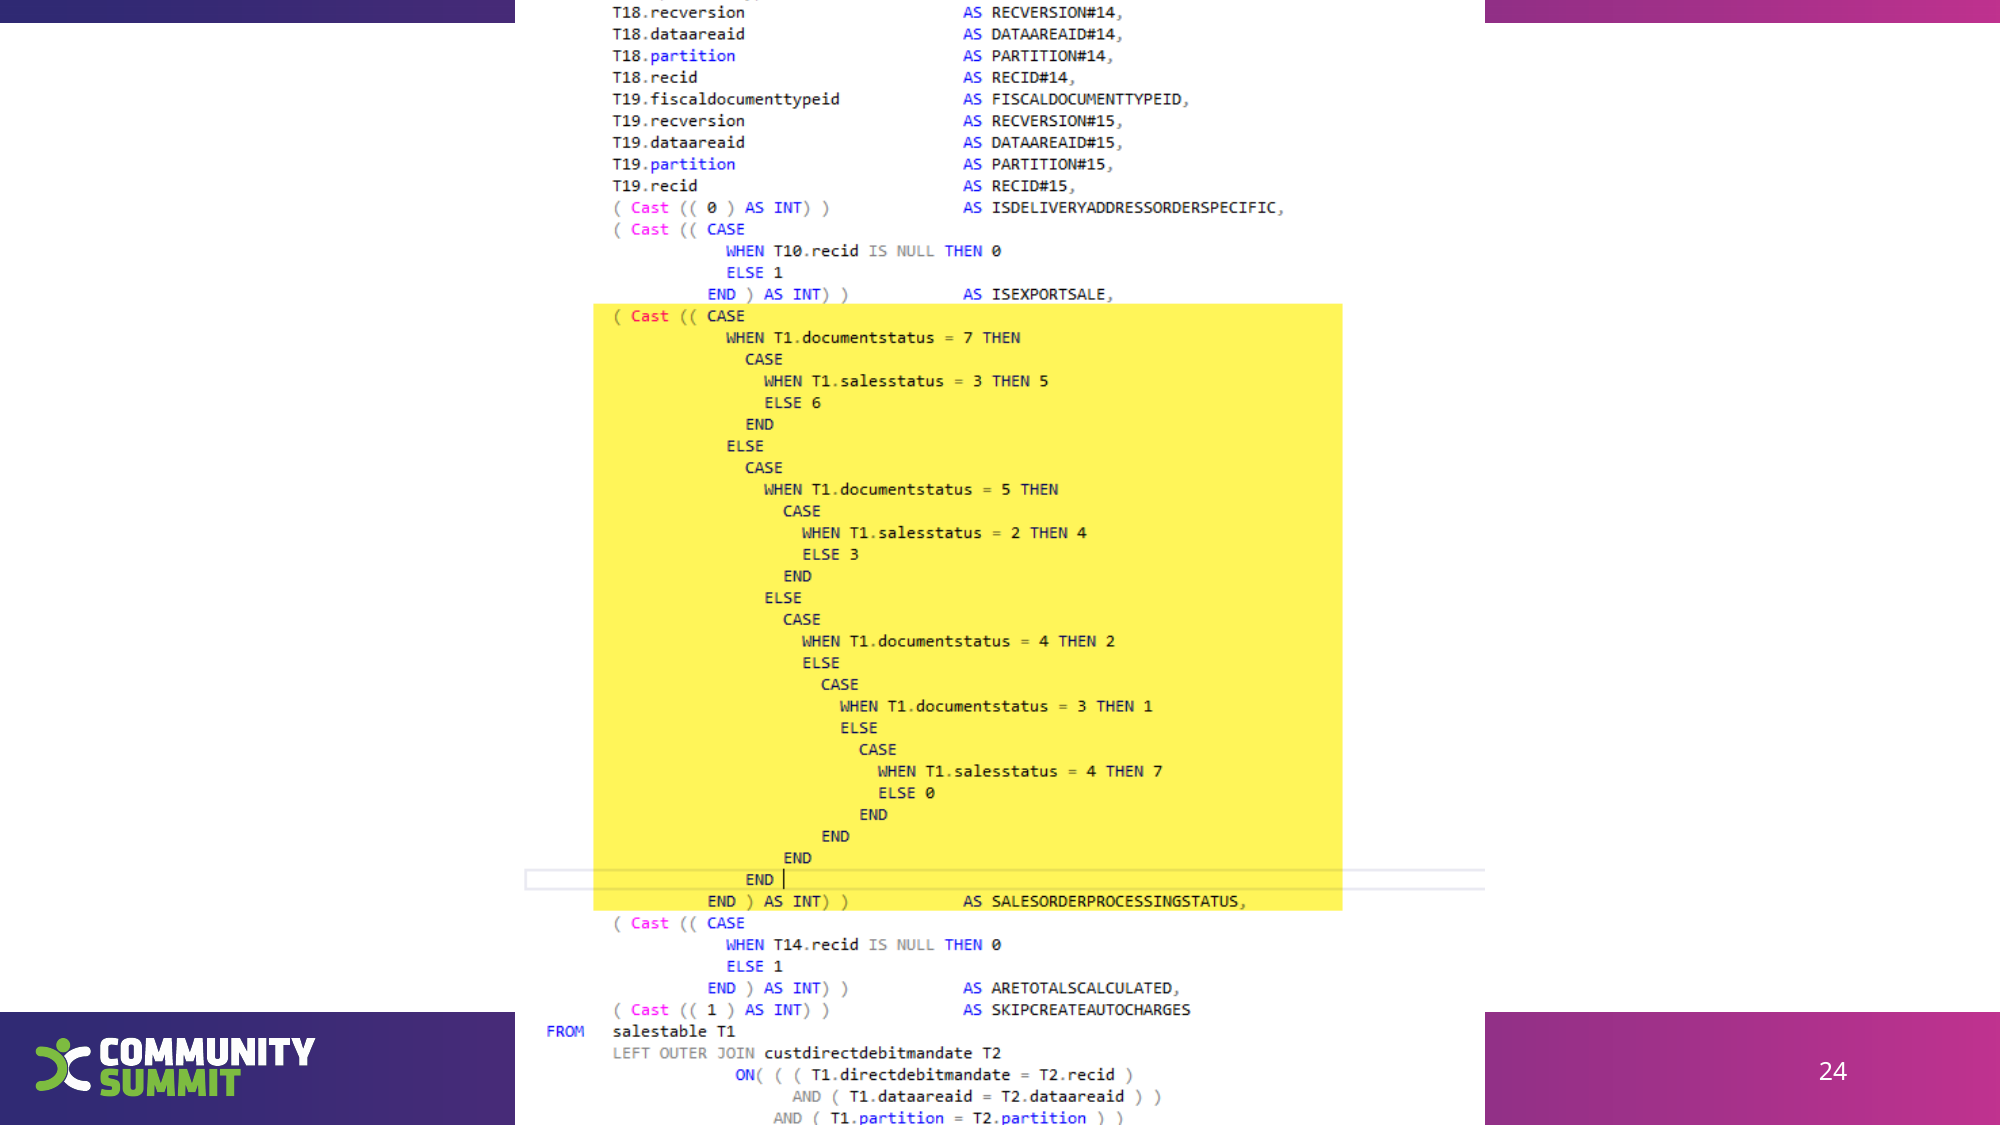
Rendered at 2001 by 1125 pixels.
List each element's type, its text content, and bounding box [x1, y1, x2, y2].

slide_number 24 [1485, 1042, 1863, 1103]
picture [0, 0, 2000, 1125]
